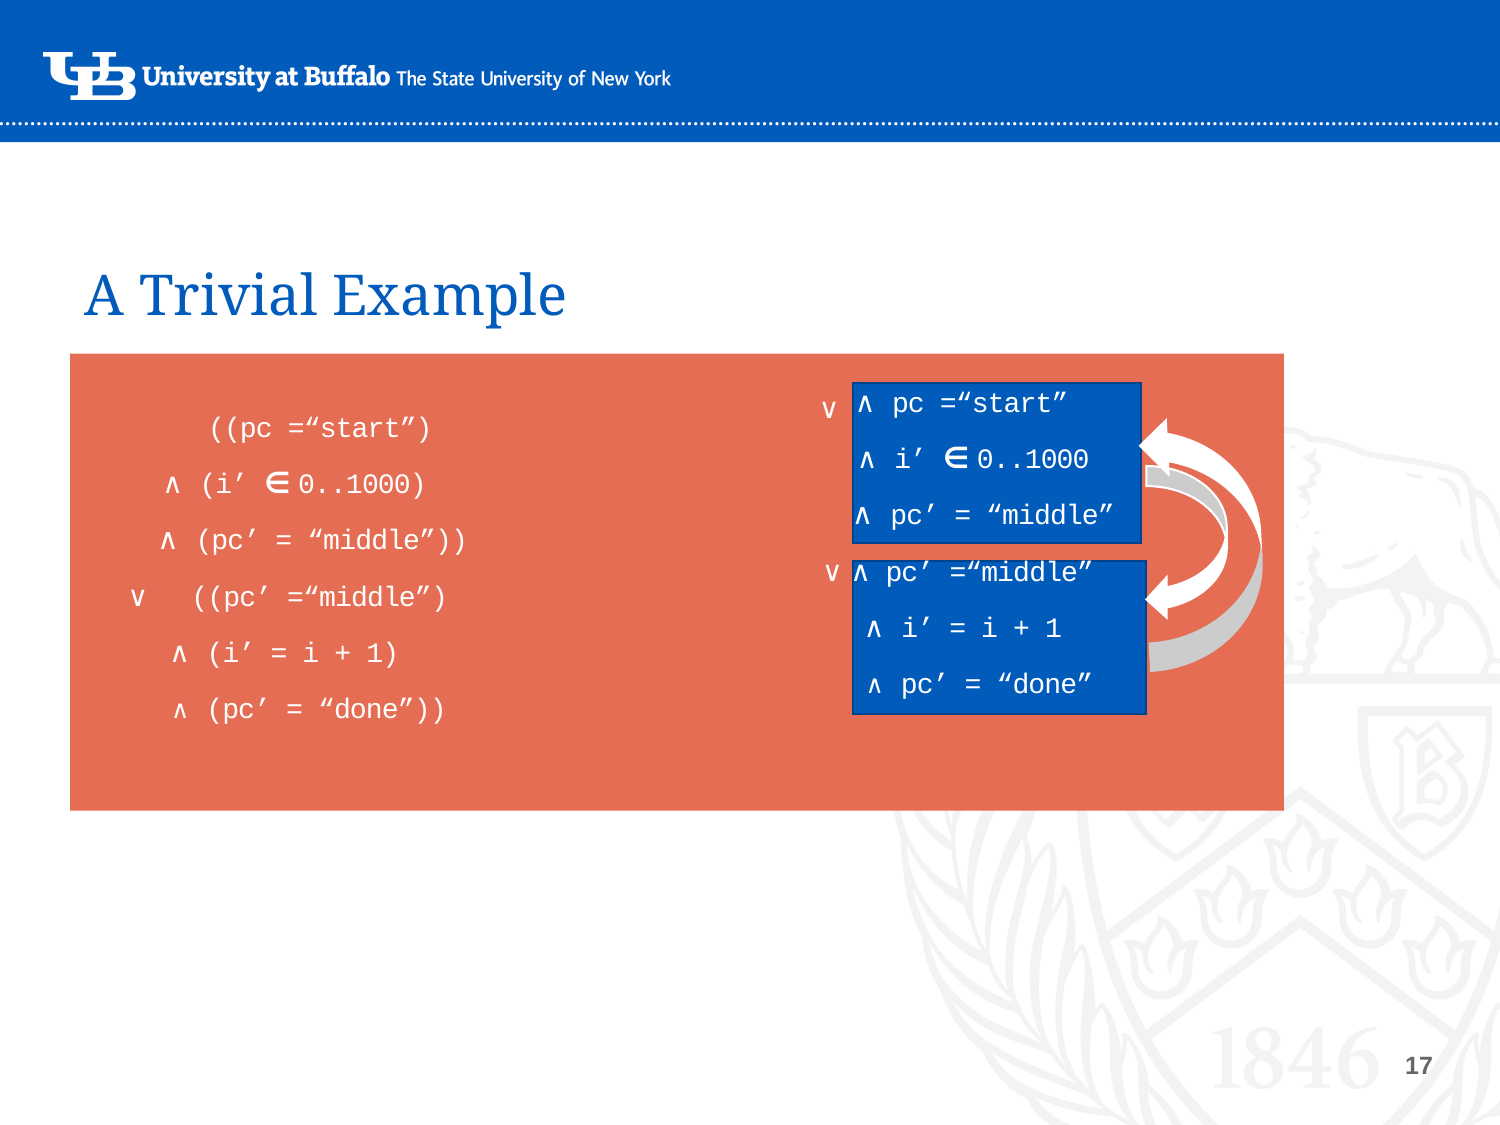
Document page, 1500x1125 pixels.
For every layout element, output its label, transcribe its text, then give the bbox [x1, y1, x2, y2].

text_box [1137, 415, 1264, 674]
title A Trivial Example [70, 216, 1364, 335]
list ∧ pc =“start” ∧ i’ ∈ 0..1000 ∧ pc’ = “middle” ∨ ∧ pc’ =“middle” ∧ i’ = i + 1 ∧ pc’ = “done” [807, 257, 1284, 740]
picture [0, 0, 1500, 1125]
text_box [1144, 464, 1228, 620]
list ((pc =“start”) ∧ (i’ ∈ 0..1000) ∧ (pc’ = “middle”)) ∨ ((pc’ =“middle”) ∧ (i’ = i + 1) ∧ (pc’ = “done”)) [112, 282, 590, 765]
text_box [69, 353, 1285, 812]
